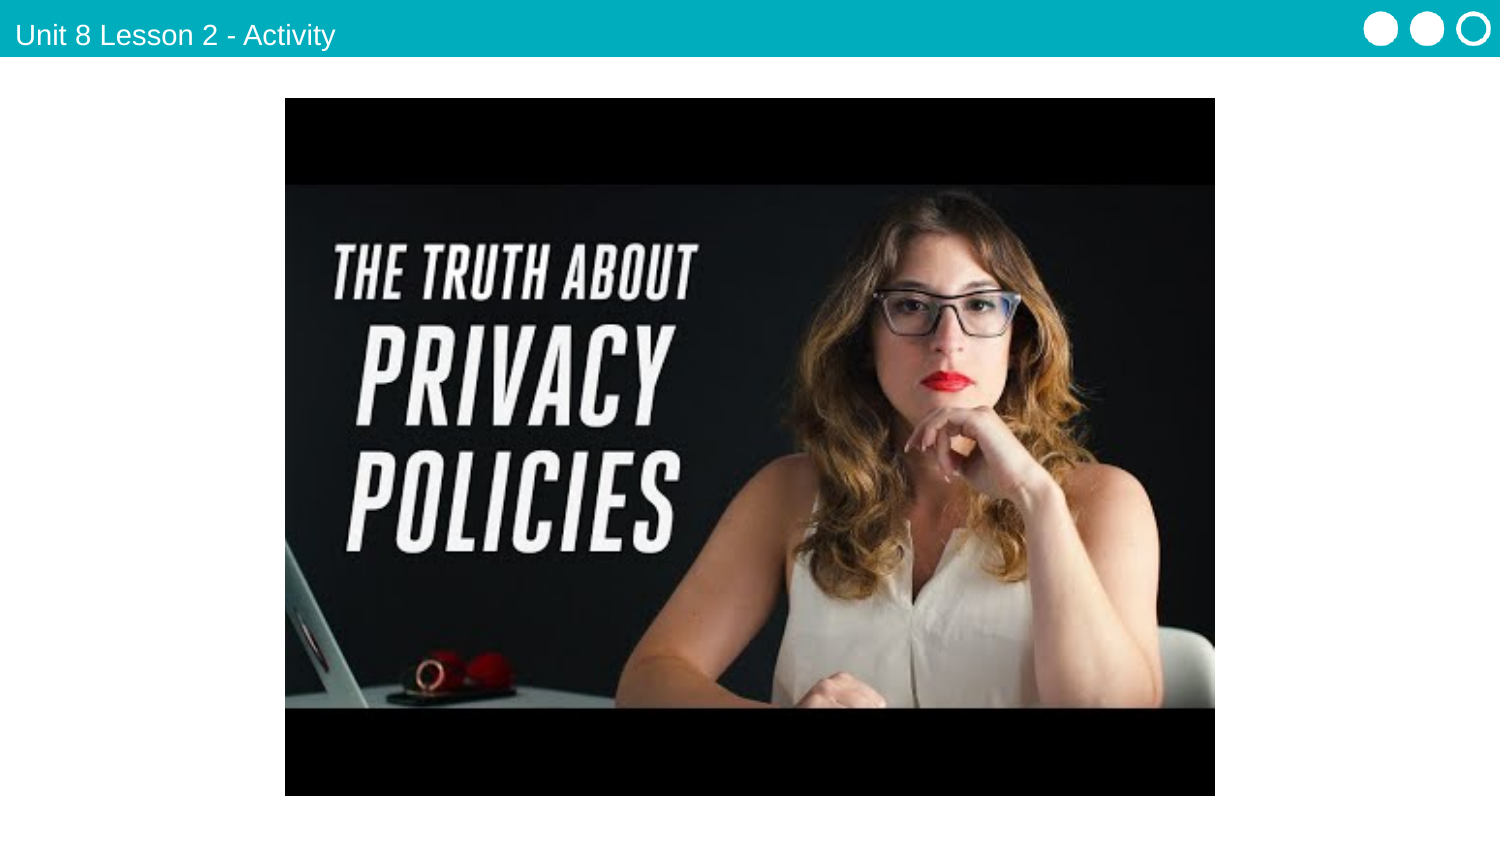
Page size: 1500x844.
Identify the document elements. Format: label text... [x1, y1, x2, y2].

picture [0, 0, 1500, 844]
text_box Unit 8 Lesson 2 - Activity [0, 0, 750, 58]
